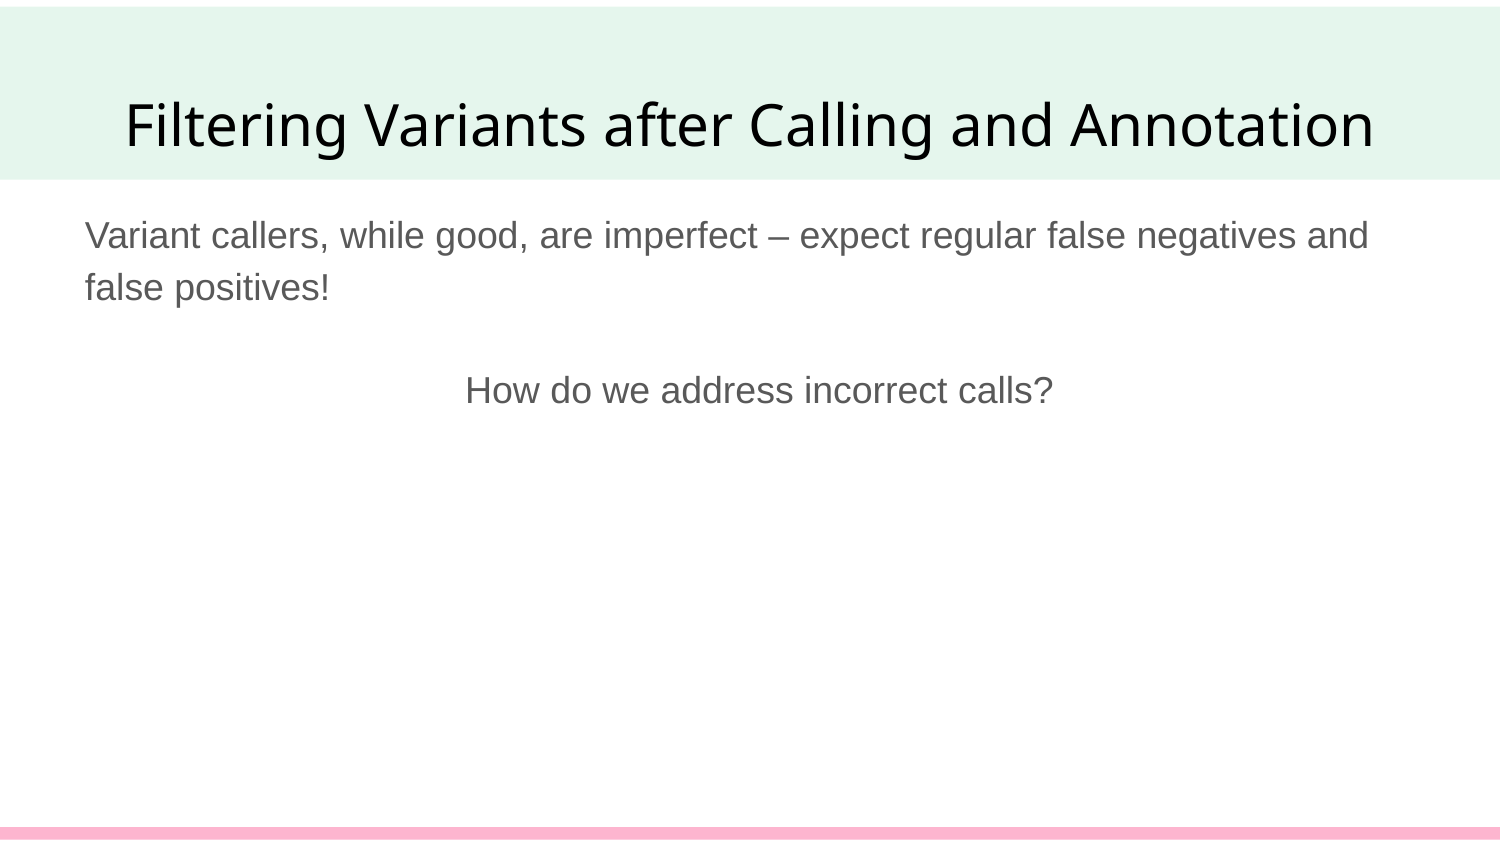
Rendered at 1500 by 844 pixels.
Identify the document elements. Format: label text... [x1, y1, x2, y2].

title Filtering Variants after Calling and Annotation [51, 72, 1449, 167]
list Variant callers, while good, are imperfect – expect regular false negatives and false positives! How do we address incorrect calls? [51, 189, 1449, 750]
